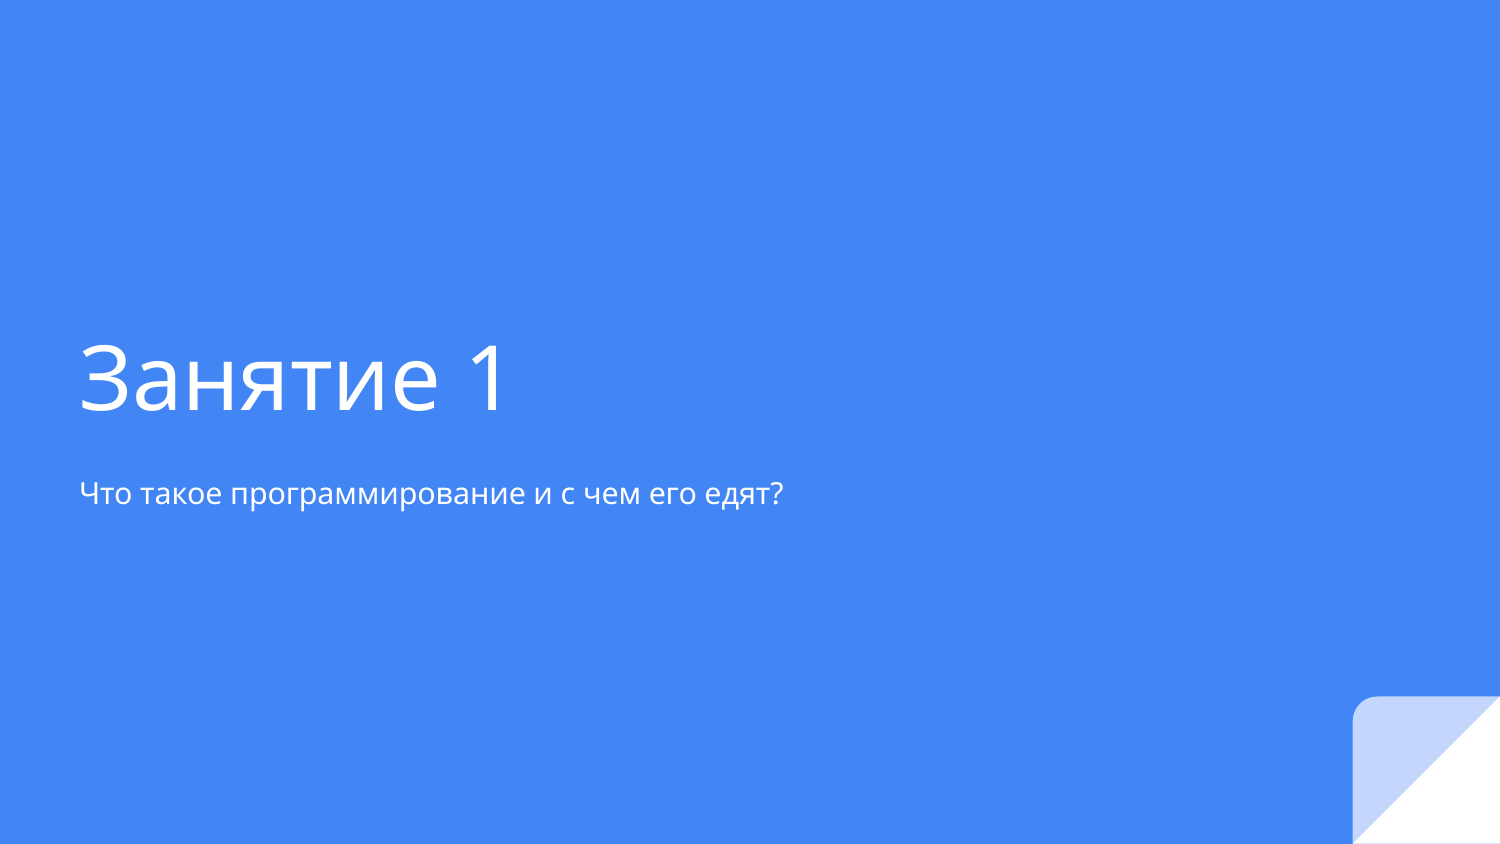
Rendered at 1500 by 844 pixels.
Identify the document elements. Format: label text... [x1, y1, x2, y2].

subtitle Что такое программирование и с чем его едят? [64, 457, 1413, 529]
title Занятие 1 [64, 298, 1413, 452]
